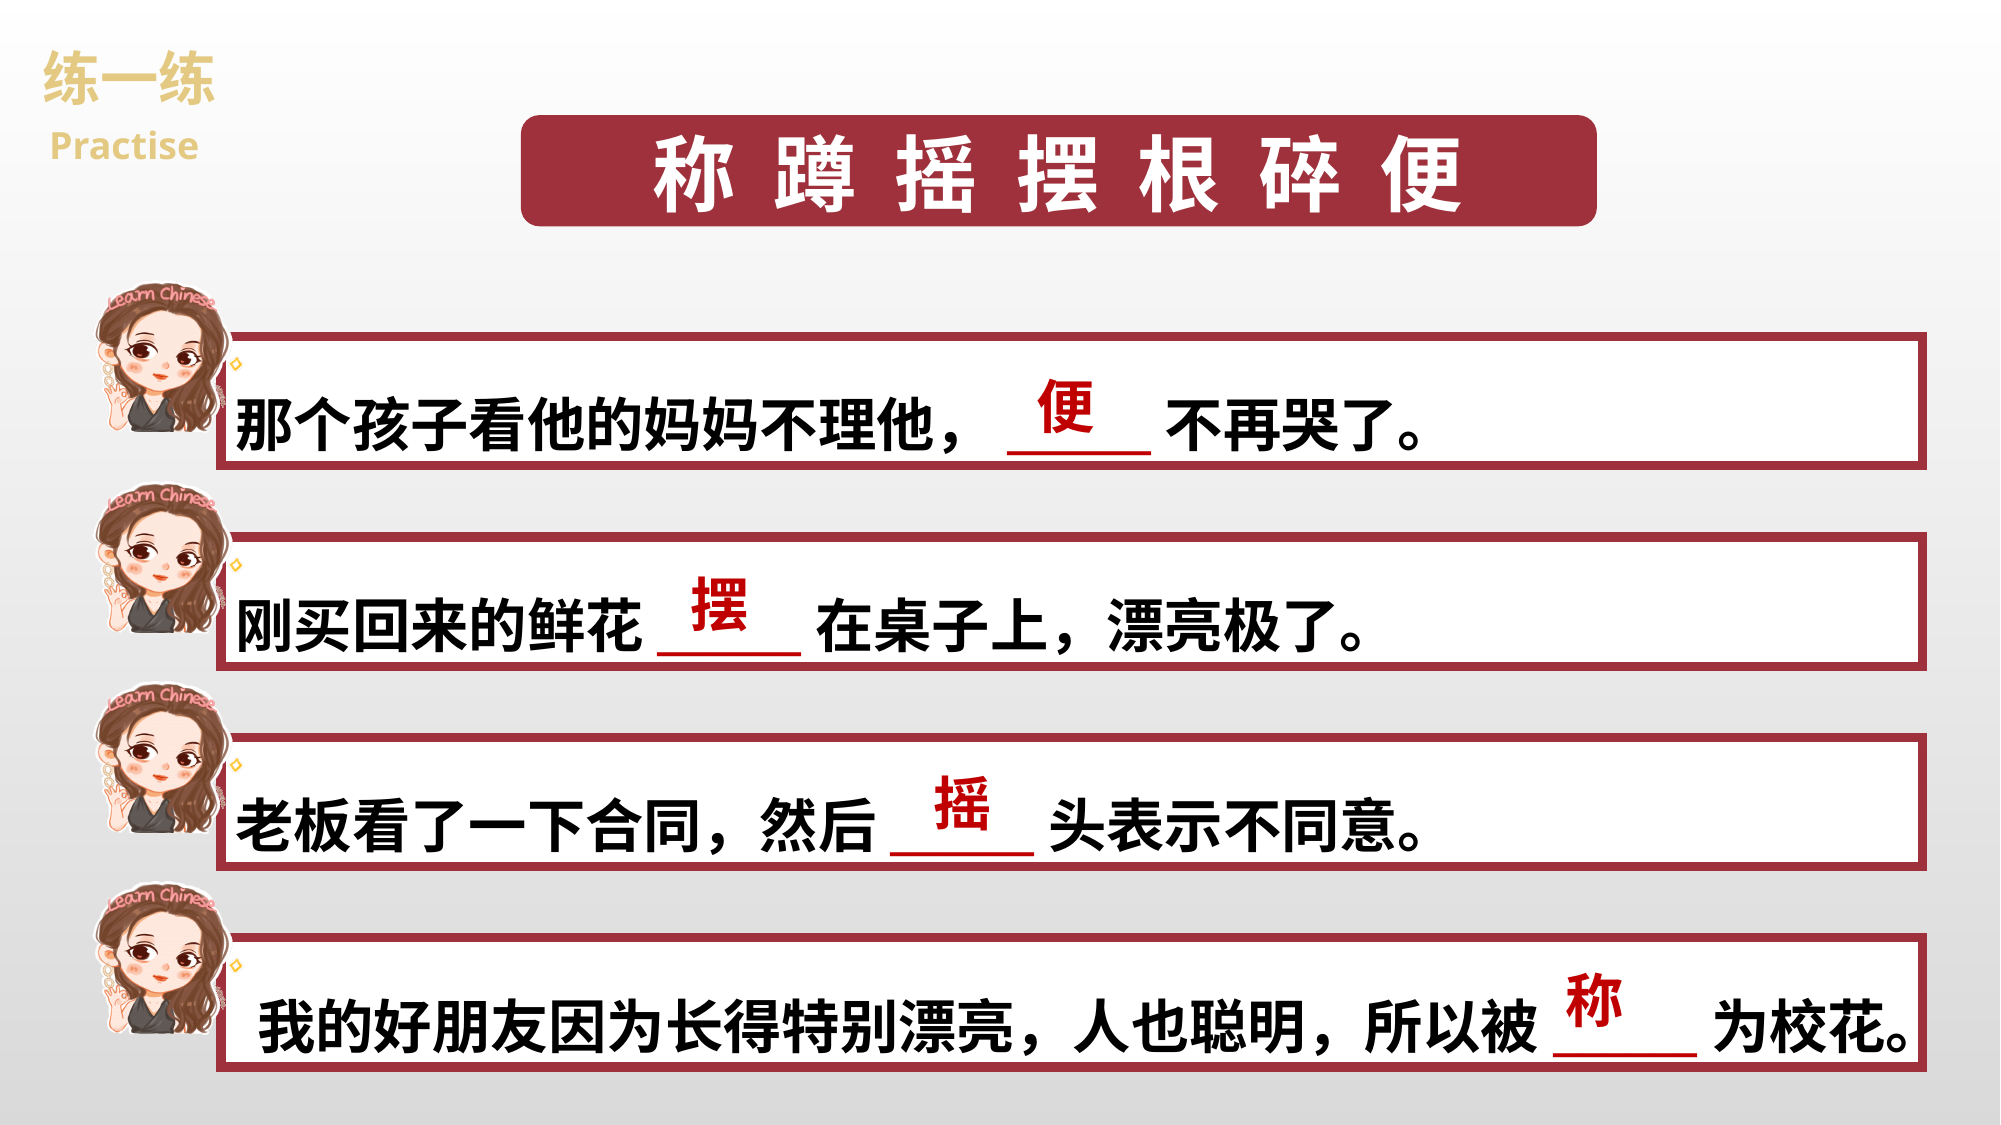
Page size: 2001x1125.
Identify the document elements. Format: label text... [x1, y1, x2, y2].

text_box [37, 667, 1923, 867]
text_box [518, 115, 1597, 232]
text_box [37, 867, 1923, 1068]
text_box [37, 259, 1923, 460]
text_box Practise [34, 115, 215, 175]
text_box 练一练 [27, 35, 233, 120]
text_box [37, 460, 1923, 667]
